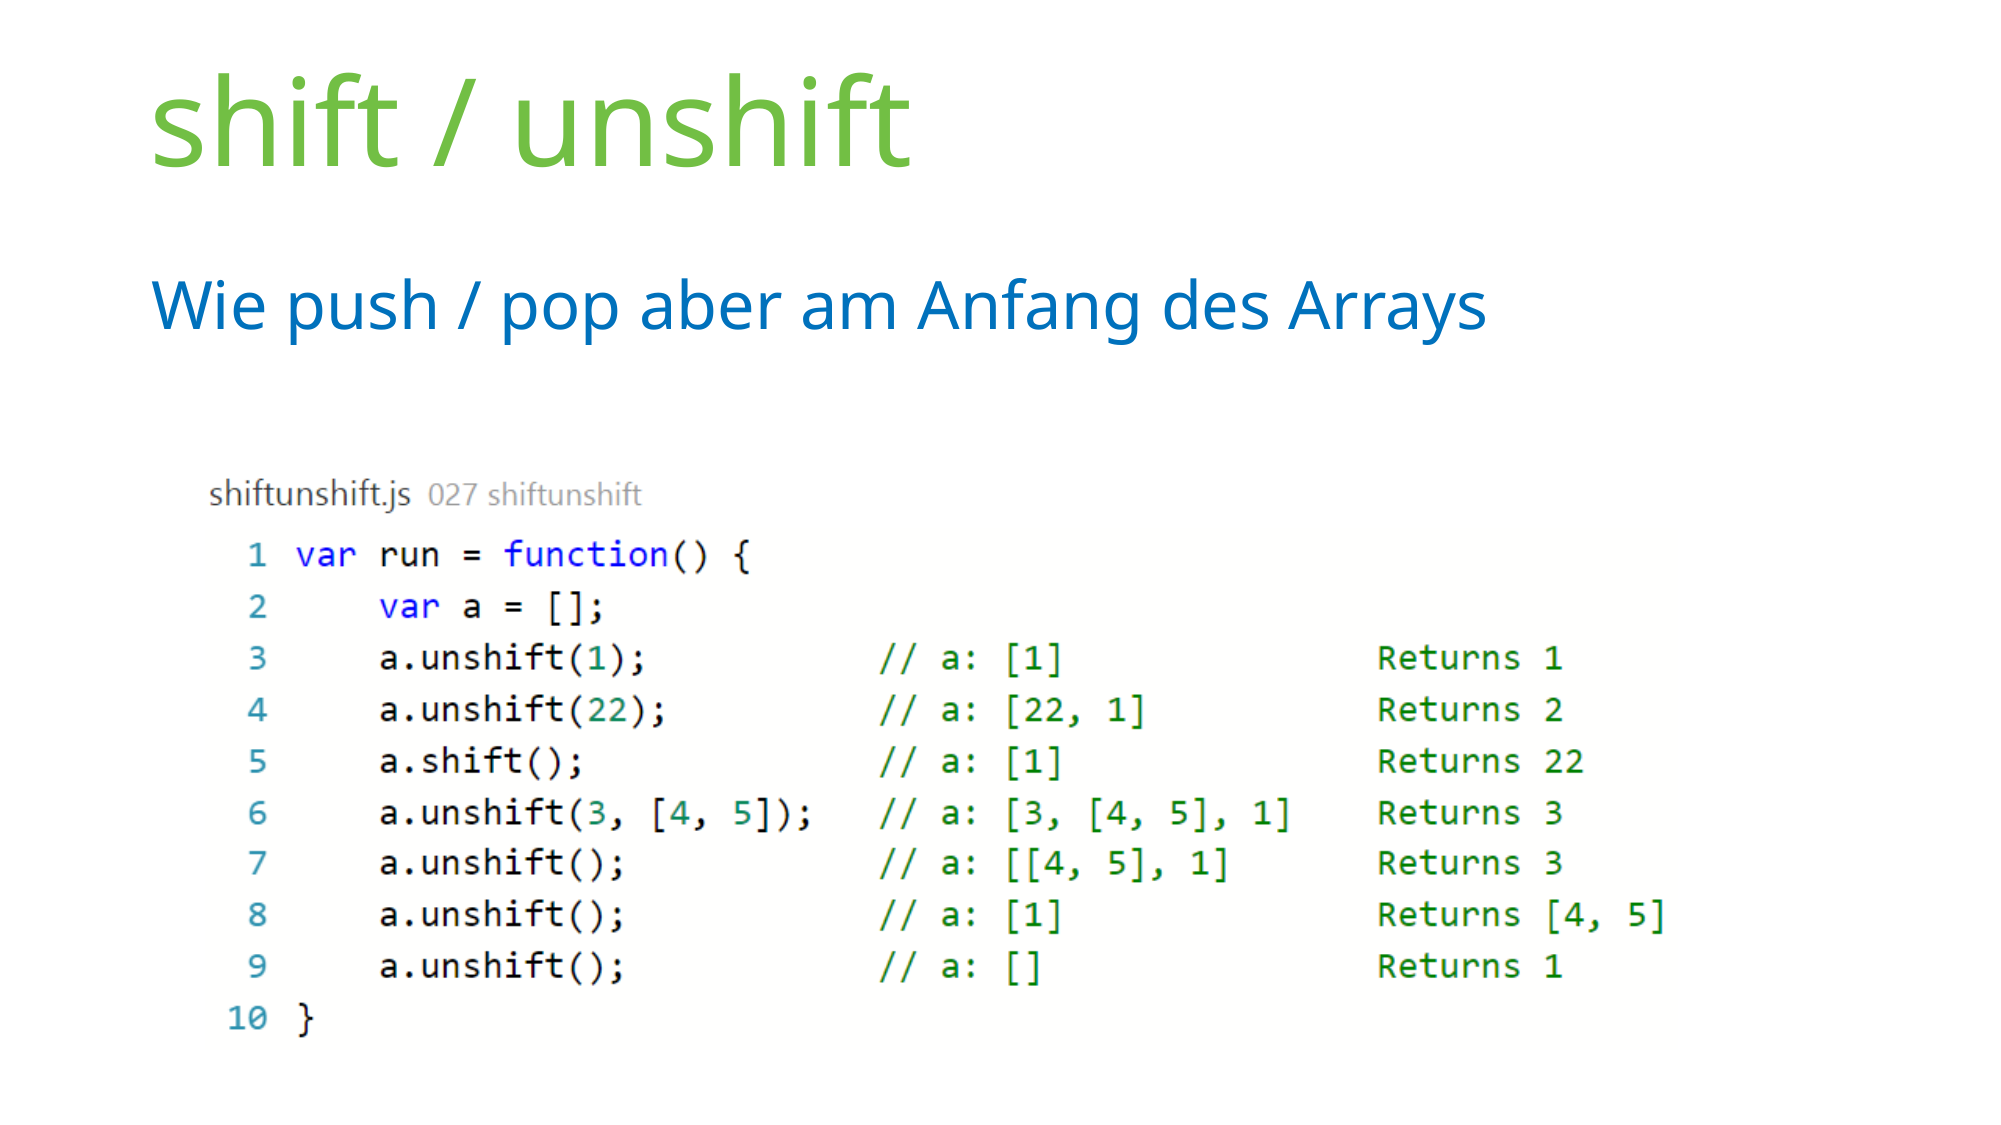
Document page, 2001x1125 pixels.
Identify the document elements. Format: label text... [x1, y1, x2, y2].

title shift / unshift [149, 42, 1945, 192]
picture [189, 468, 1678, 1050]
list Wie push / pop aber am Anfang des Arrays [149, 263, 1945, 1125]
